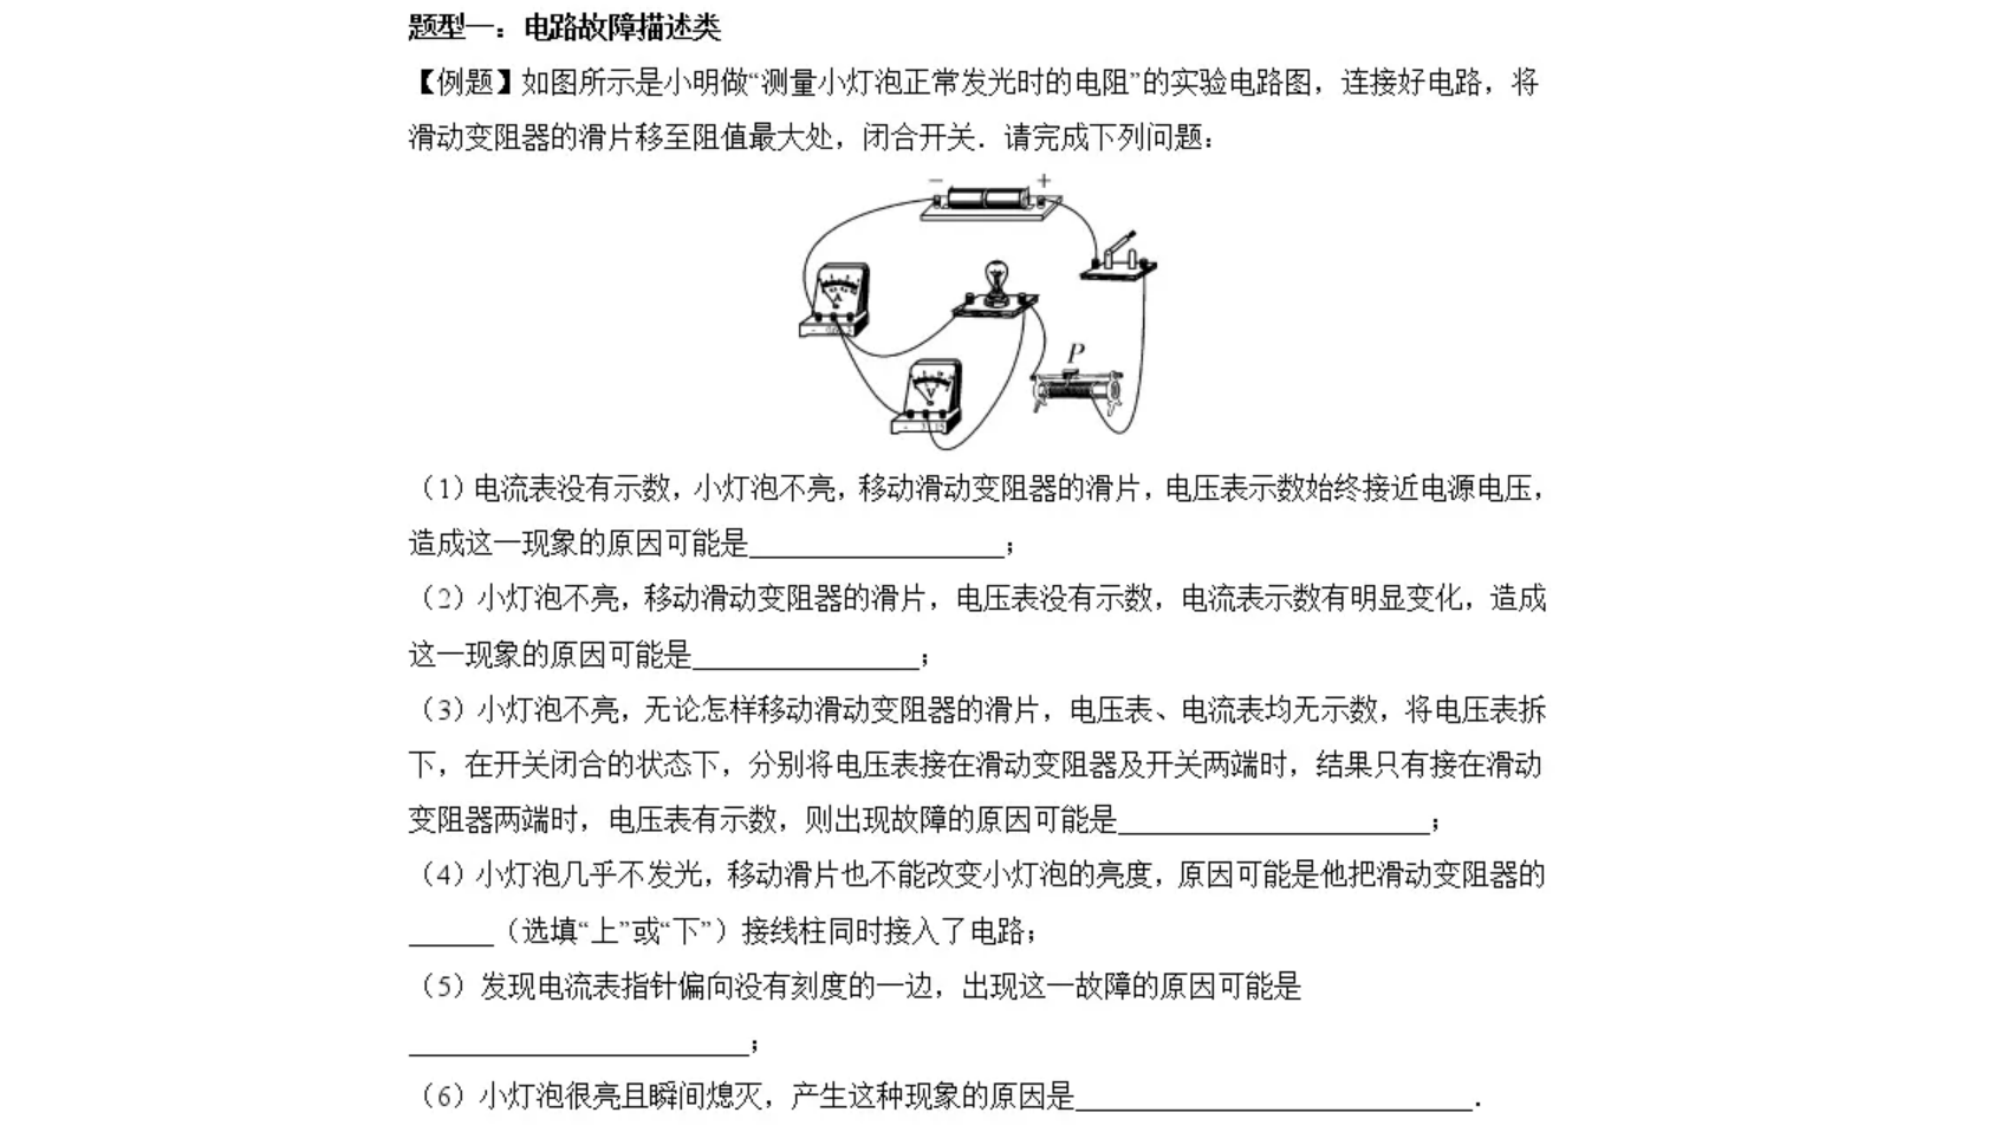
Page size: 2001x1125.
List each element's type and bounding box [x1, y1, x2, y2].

picture [344, 0, 1656, 1125]
